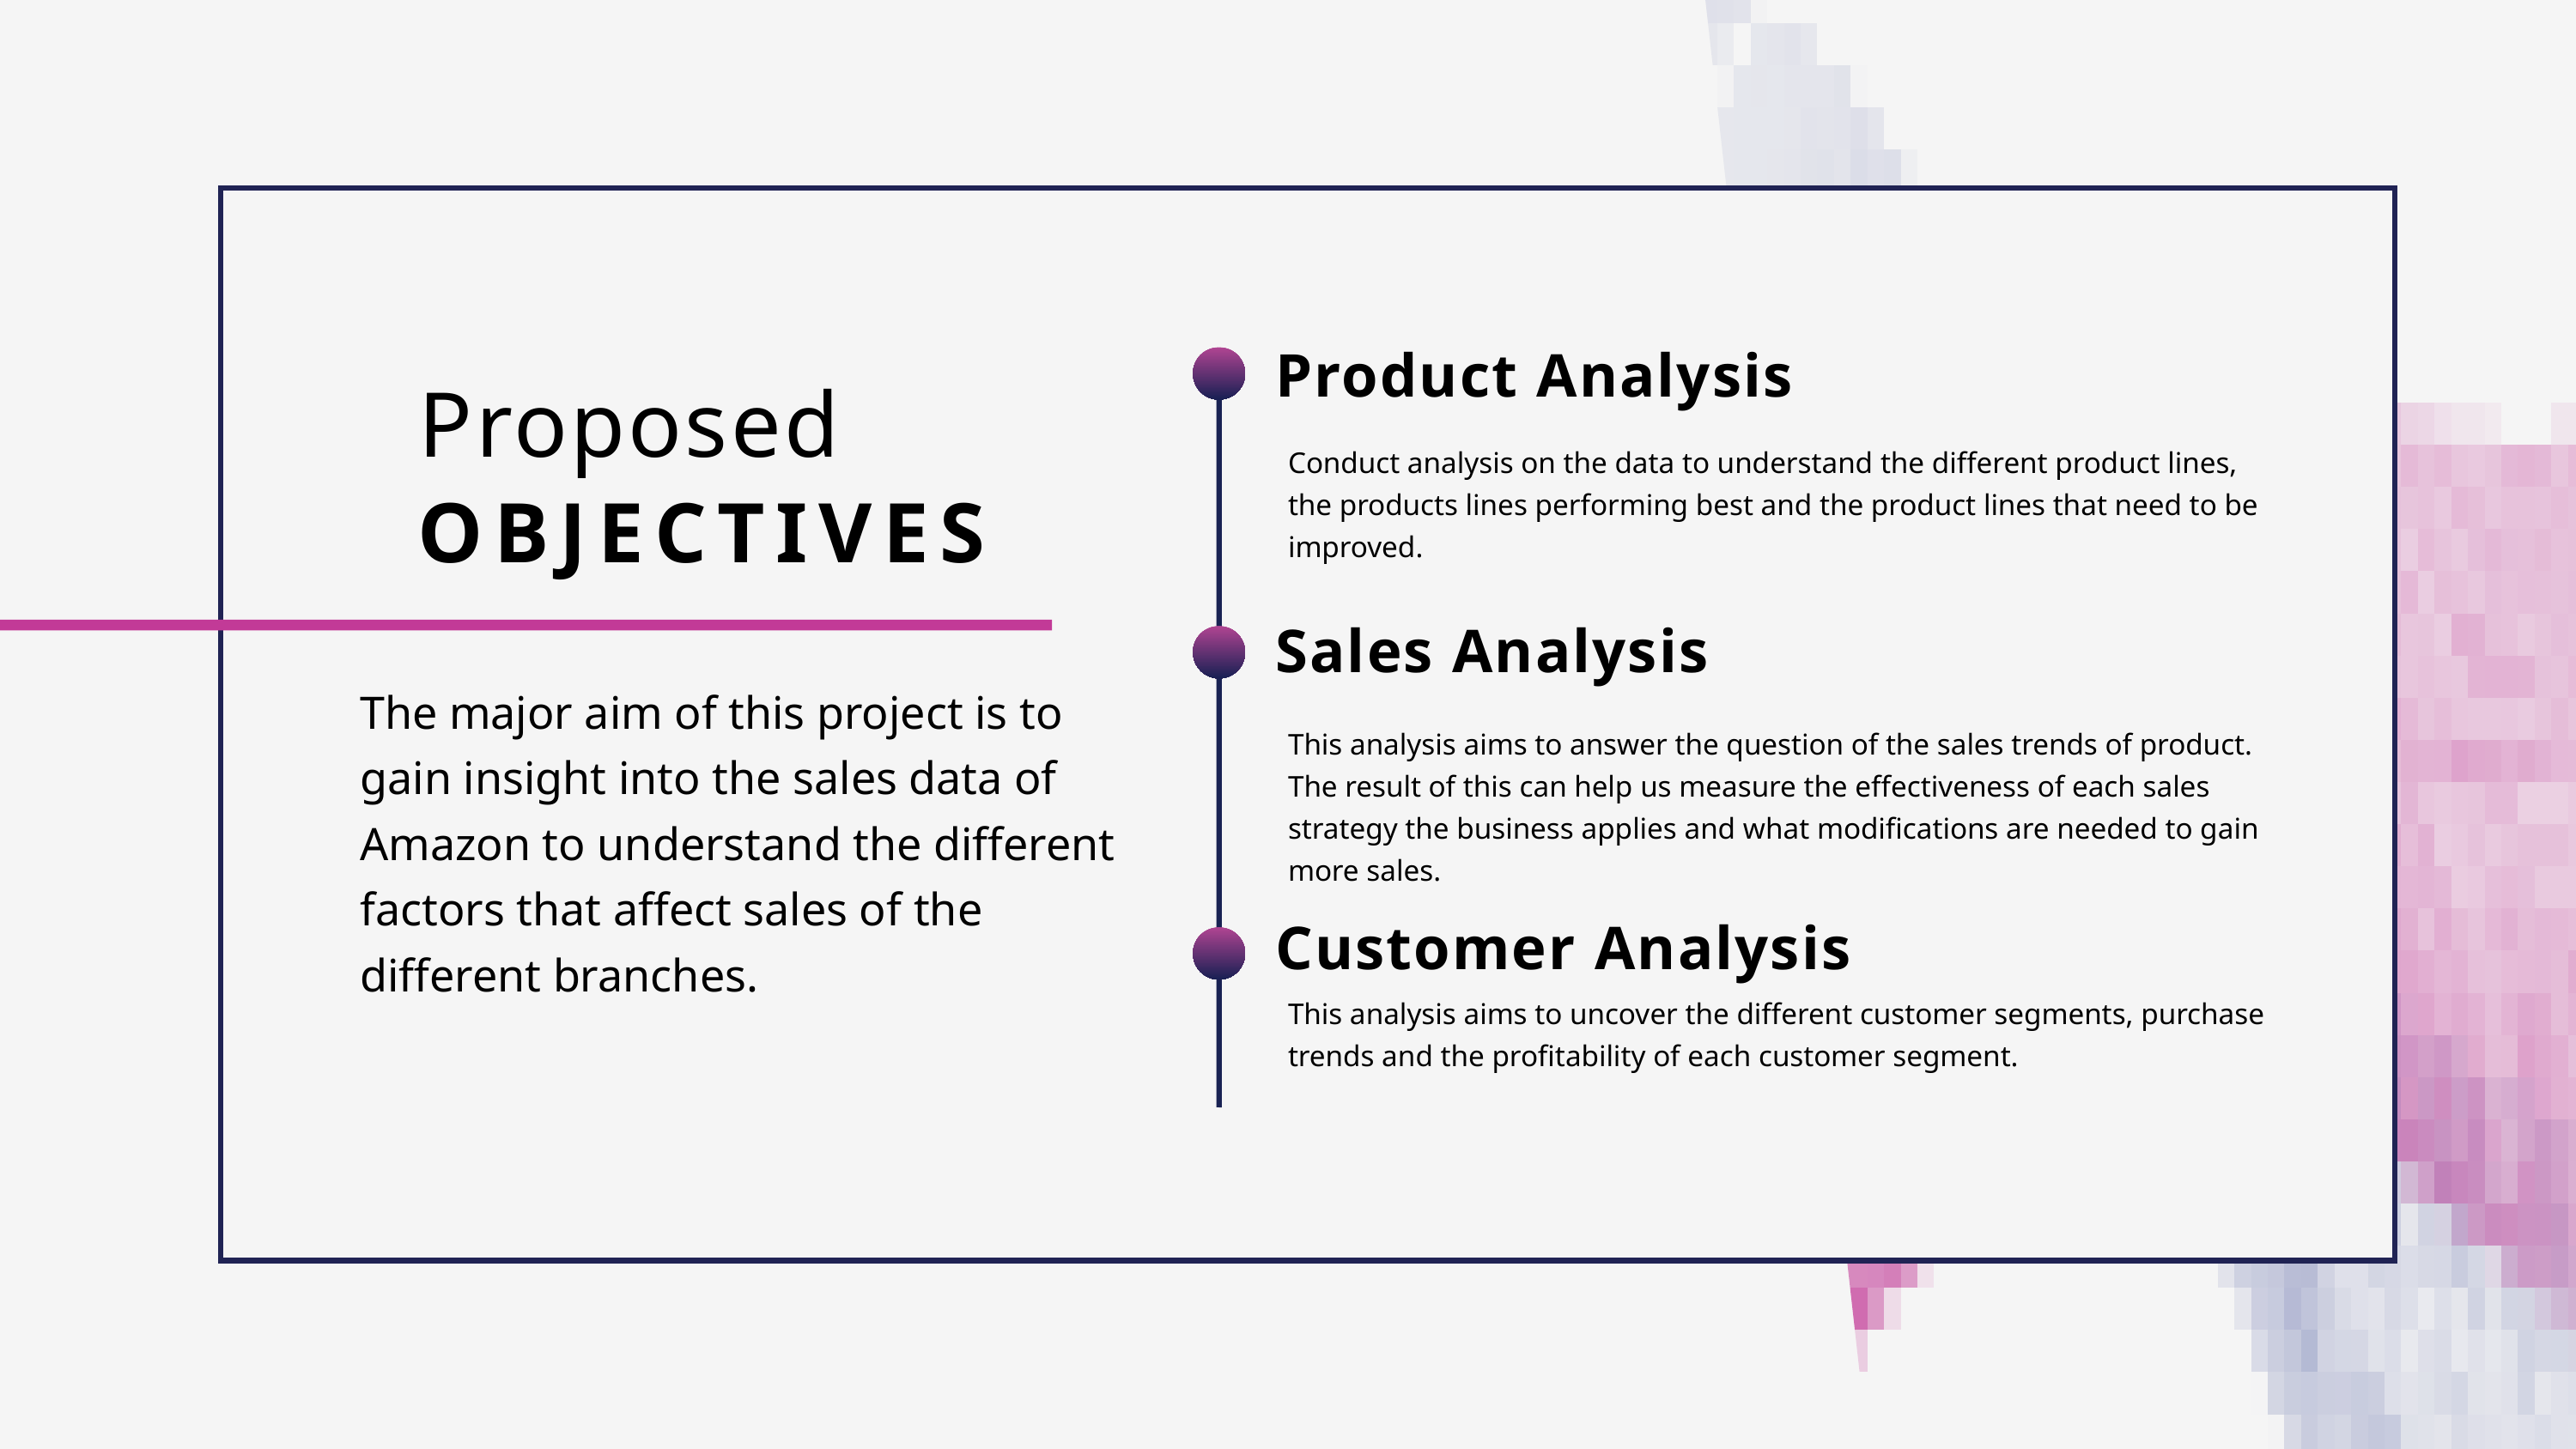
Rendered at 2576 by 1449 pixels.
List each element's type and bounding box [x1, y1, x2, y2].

text_box [1193, 347, 1246, 400]
text_box [220, 187, 2395, 1261]
text_box [1705, 0, 2576, 1449]
text_box [1193, 927, 1246, 980]
text_box [1193, 626, 1246, 679]
